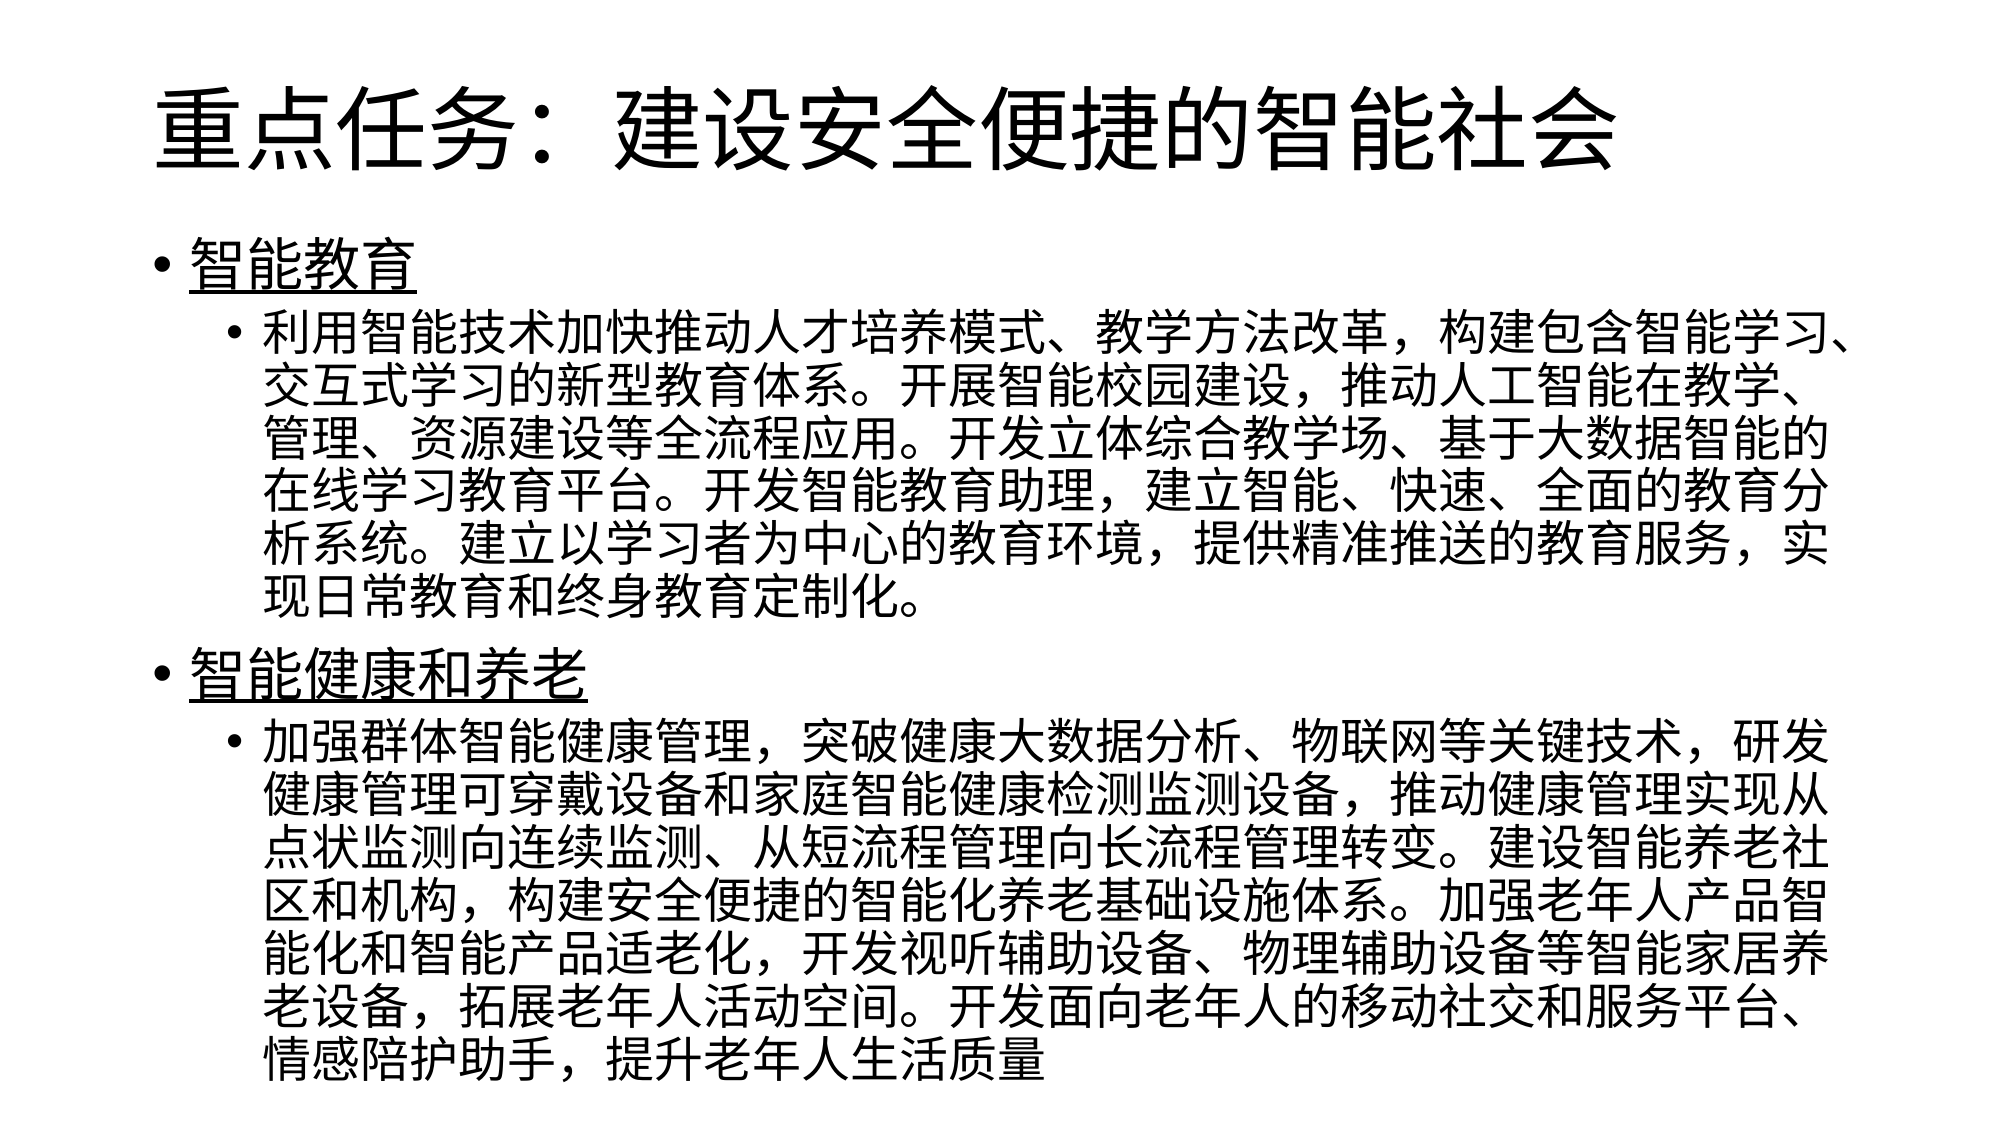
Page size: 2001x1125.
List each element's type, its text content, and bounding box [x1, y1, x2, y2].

list 智能教育 利用智能技术加快推动人才培养模式、教学方法改革，构建包含智能学习、交互式学习的新型教育体系。开展智能校园建设，推动人工智能在教学、管理、资源建设等全流程应用。开发立体综合教学场、基于大数据智能的在线学习教育平台。开发智能教育助理，建立智能、快速、全面的教育分析系统。建立以学习者为中心的教育环境，提供精准推送的教育服务，实现日常教育和终身教育定制化。 智能健康和养老 加强群体智能健康管理，突破健康大数据分析、物联网等关键技术，研发健康管理可穿戴设备和家庭智能健康检测监测设备，推动健康管理实现从点状监测向连续监测、从短流程管理向长流程管理转变。建设智能养老社区和机构，构建安全便捷的智能化养老基础设施体系。加强老年人产品智能化和智能产品适老化，开发视听辅助设备、物理辅助设备等智能家居养老设备，拓展老年人活动空间。开发面向老年人的移动社交和服务平台、情感陪护助手，提升老年人生活质量 [137, 228, 1863, 1100]
title 重点任务：建设安全便捷的智能社会 [137, 25, 1863, 228]
